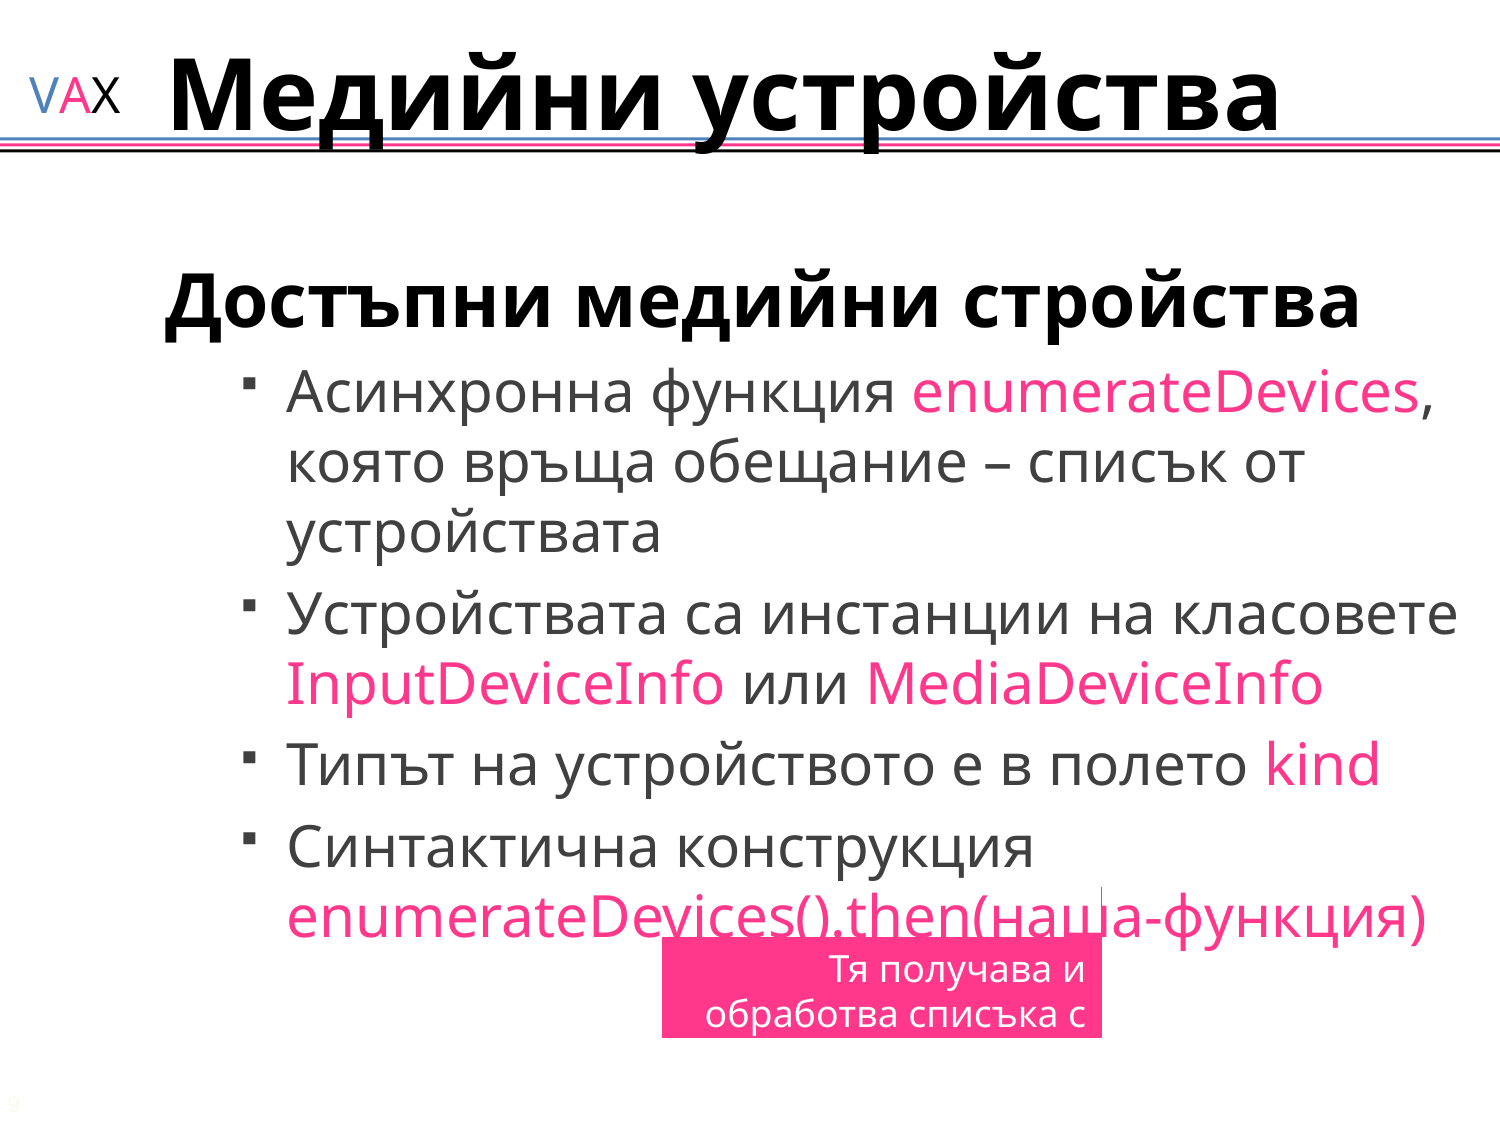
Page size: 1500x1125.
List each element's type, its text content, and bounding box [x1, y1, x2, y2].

list Достъпни медийни стройства Асинхронна функция enumerateDevices, която връща обещание – списък от устройствата Устройствата са инстанции на класовете InputDeviceInfo или MediaDeviceInfo Типът на устройството е в полето kind Синтактична конструкция enumerateDevices().then(наша-функция) [150, 200, 1488, 1113]
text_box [662, 887, 1102, 1038]
title Медийни устройства [0, 37, 1500, 144]
